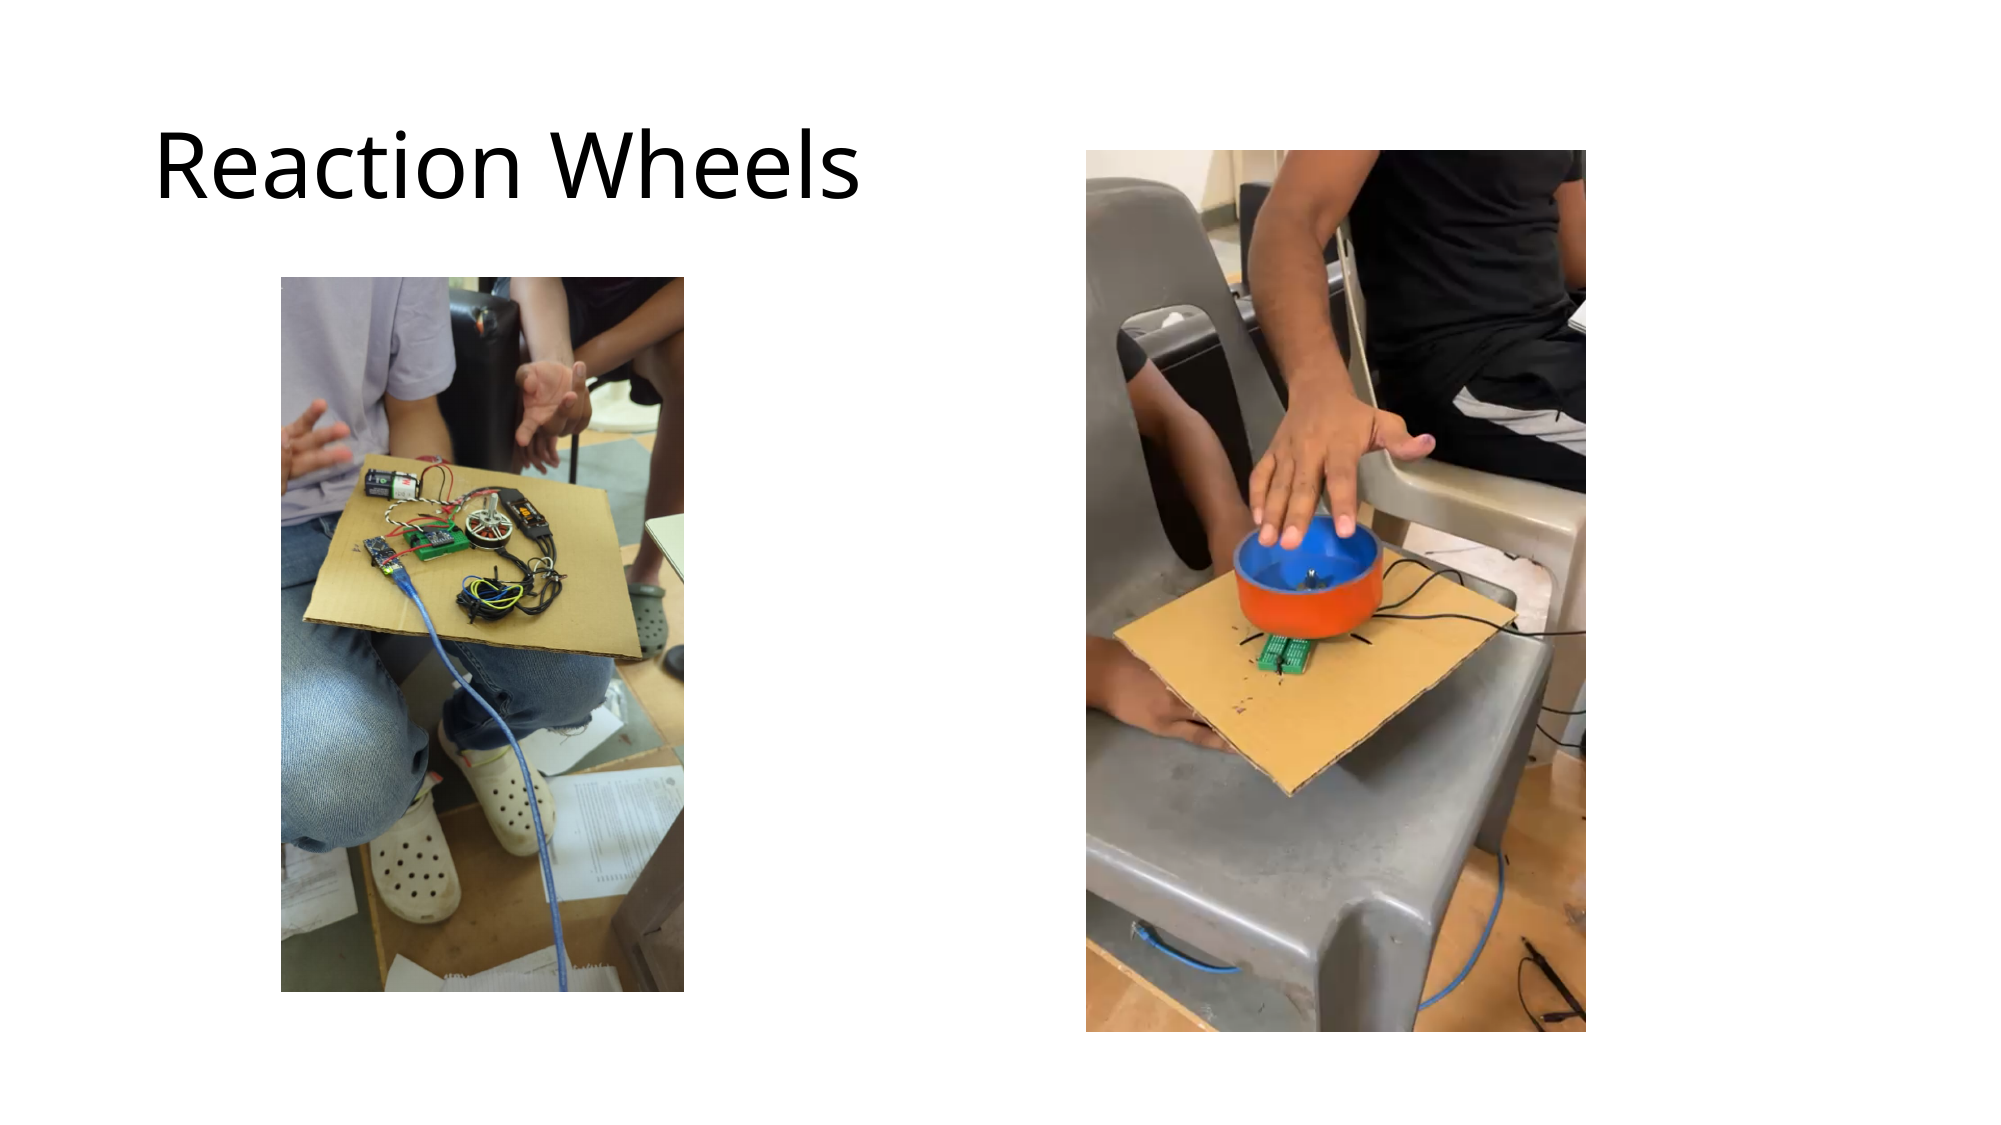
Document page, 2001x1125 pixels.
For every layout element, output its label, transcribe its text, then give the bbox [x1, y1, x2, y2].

title Reaction Wheels [137, 59, 1863, 278]
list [281, 276, 684, 992]
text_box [1085, 148, 1587, 1034]
